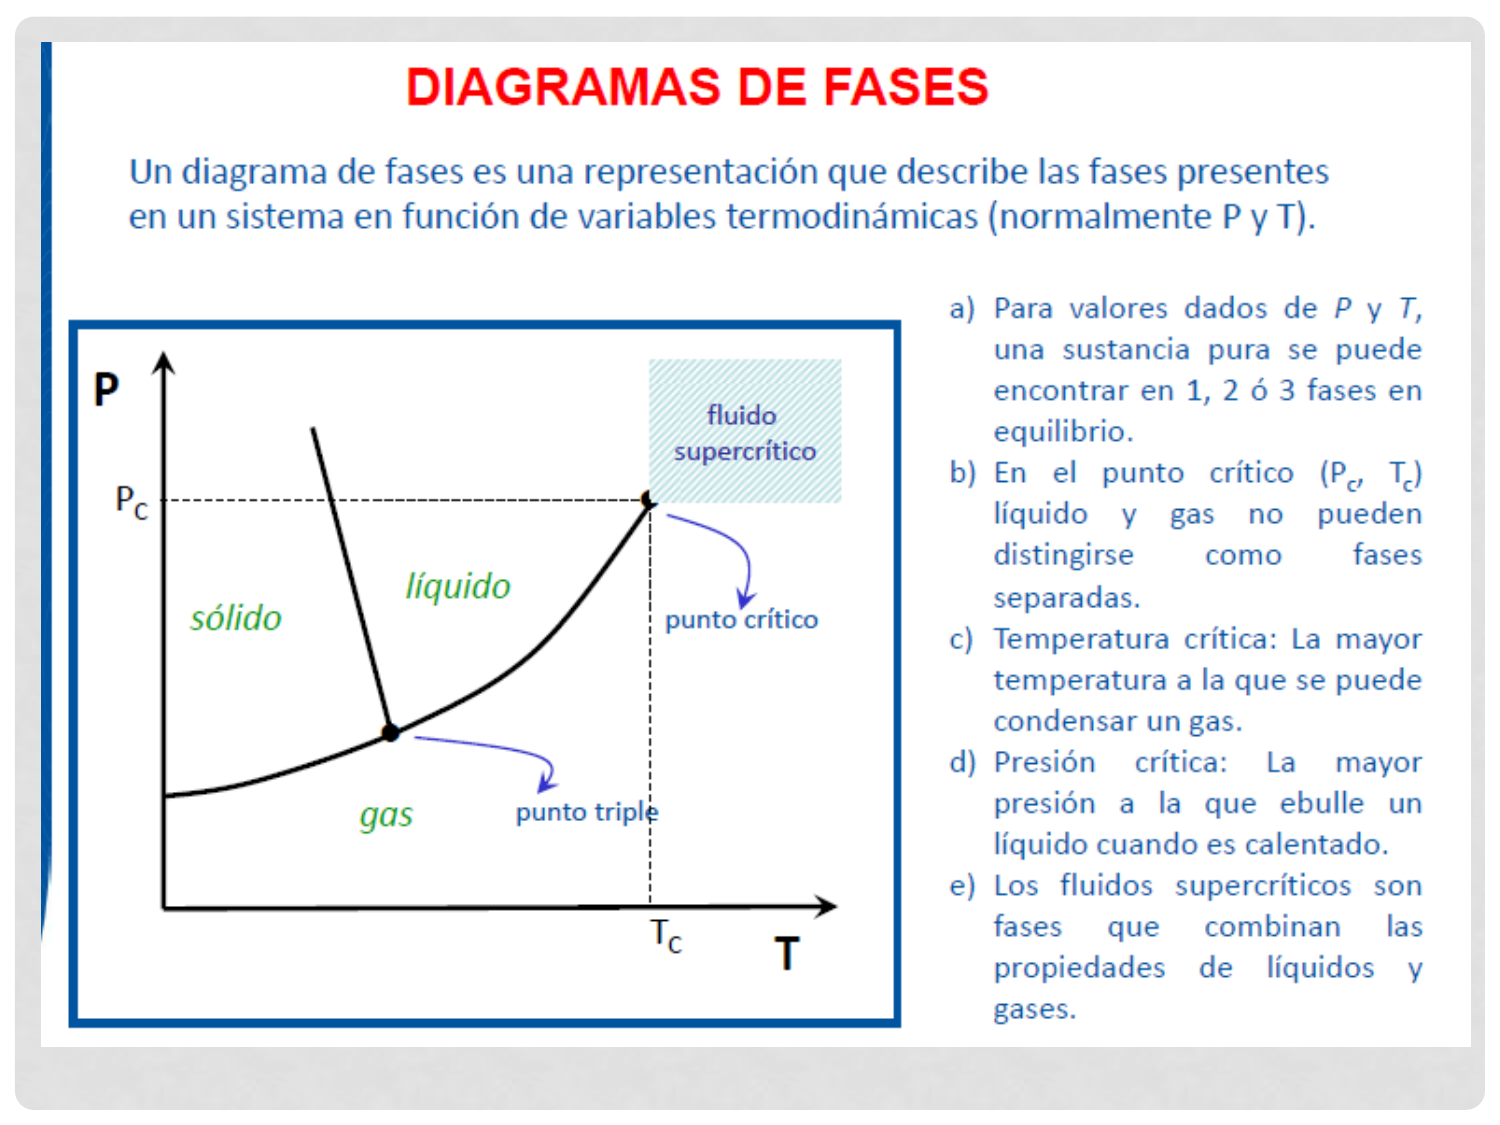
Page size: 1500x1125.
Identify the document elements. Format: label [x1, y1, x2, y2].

picture [41, 42, 1472, 1047]
